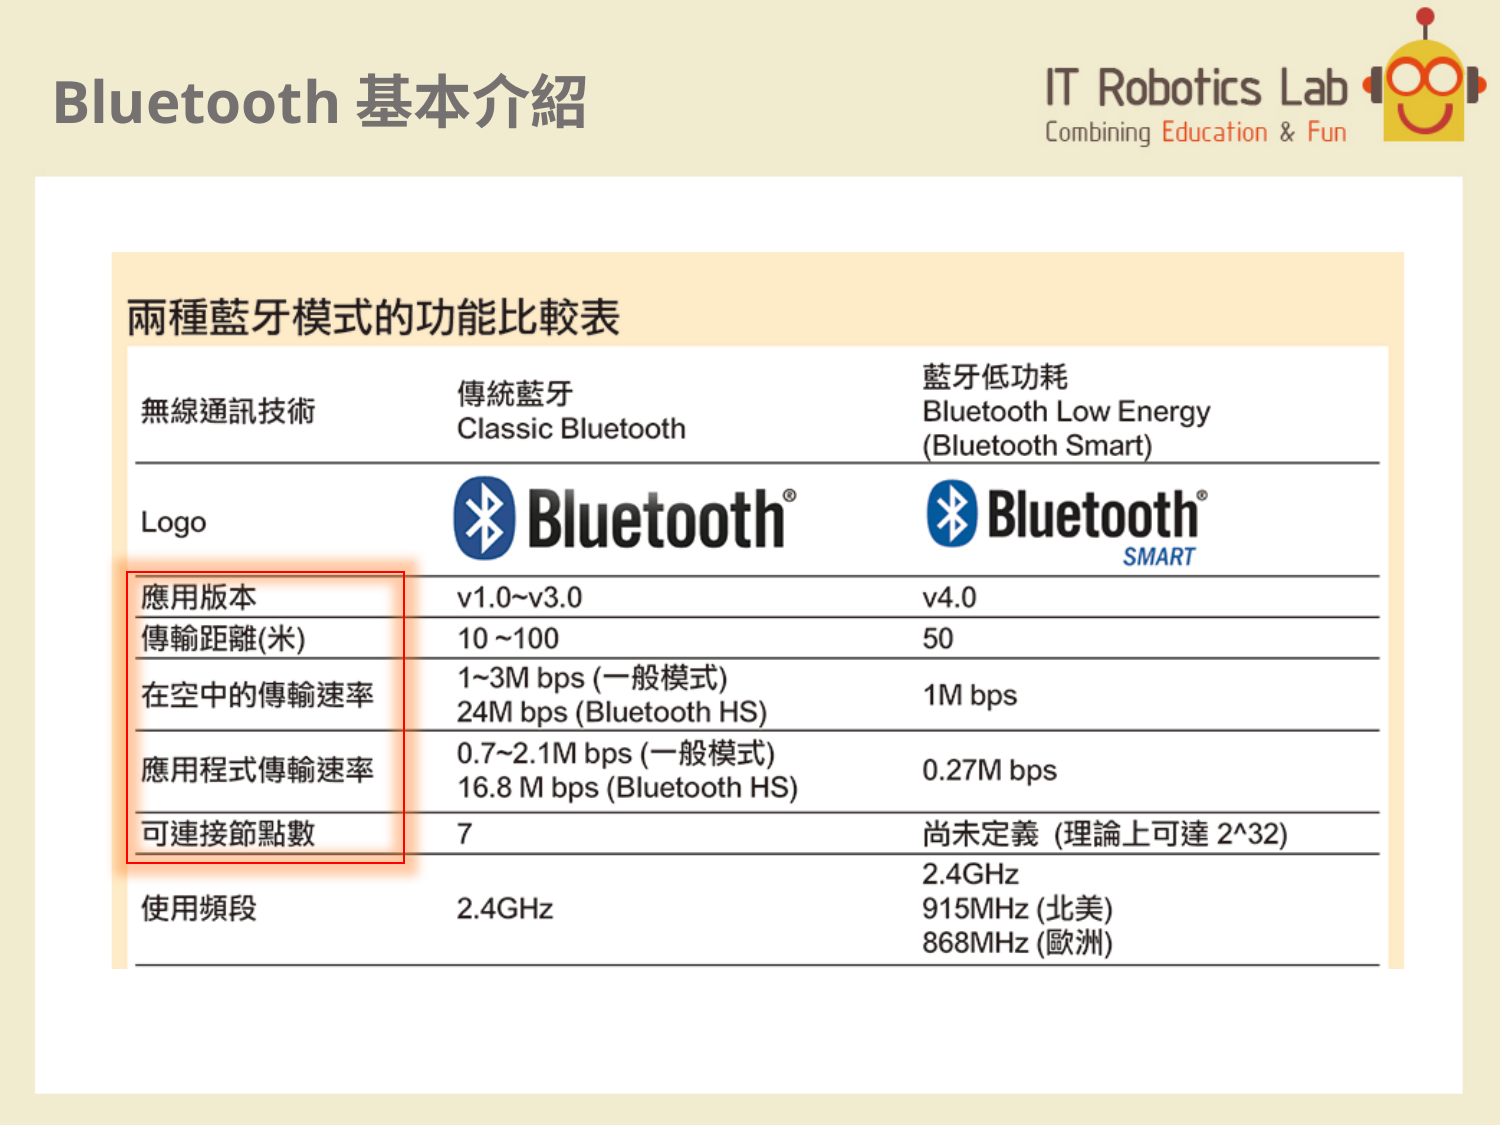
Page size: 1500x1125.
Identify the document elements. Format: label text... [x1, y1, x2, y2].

title Bluetooth基本介紹 [36, 54, 896, 156]
picture [0, 0, 1500, 1125]
